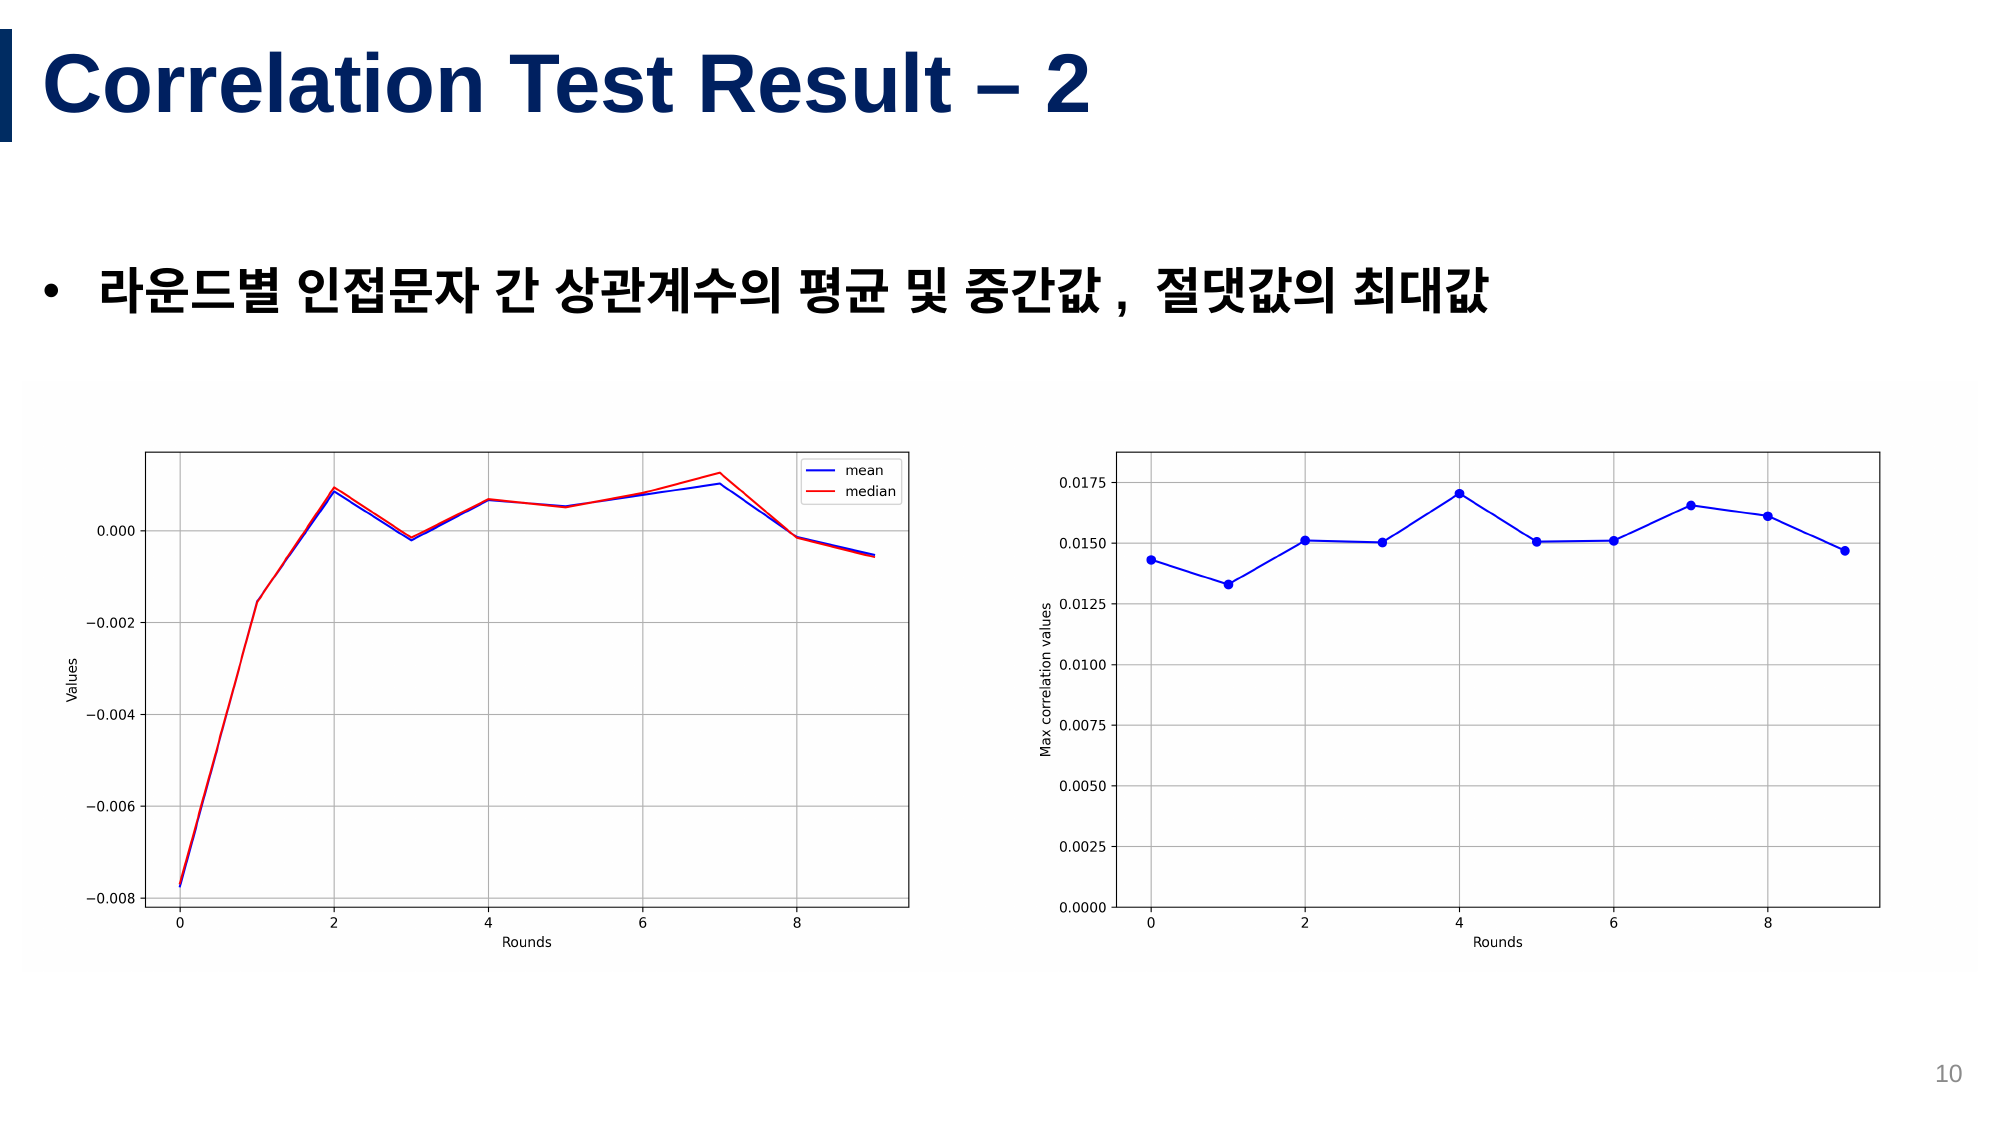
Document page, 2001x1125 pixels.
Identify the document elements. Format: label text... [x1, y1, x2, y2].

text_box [22, 380, 1978, 972]
slide_number 10 [1527, 1042, 1978, 1103]
title Correlation Test Result – 2 [27, 28, 2000, 142]
text_box 라운드별 인접문자 간 상관계수의 평균 및 중간값, 절댓값의 최대값 [27, 192, 1625, 328]
